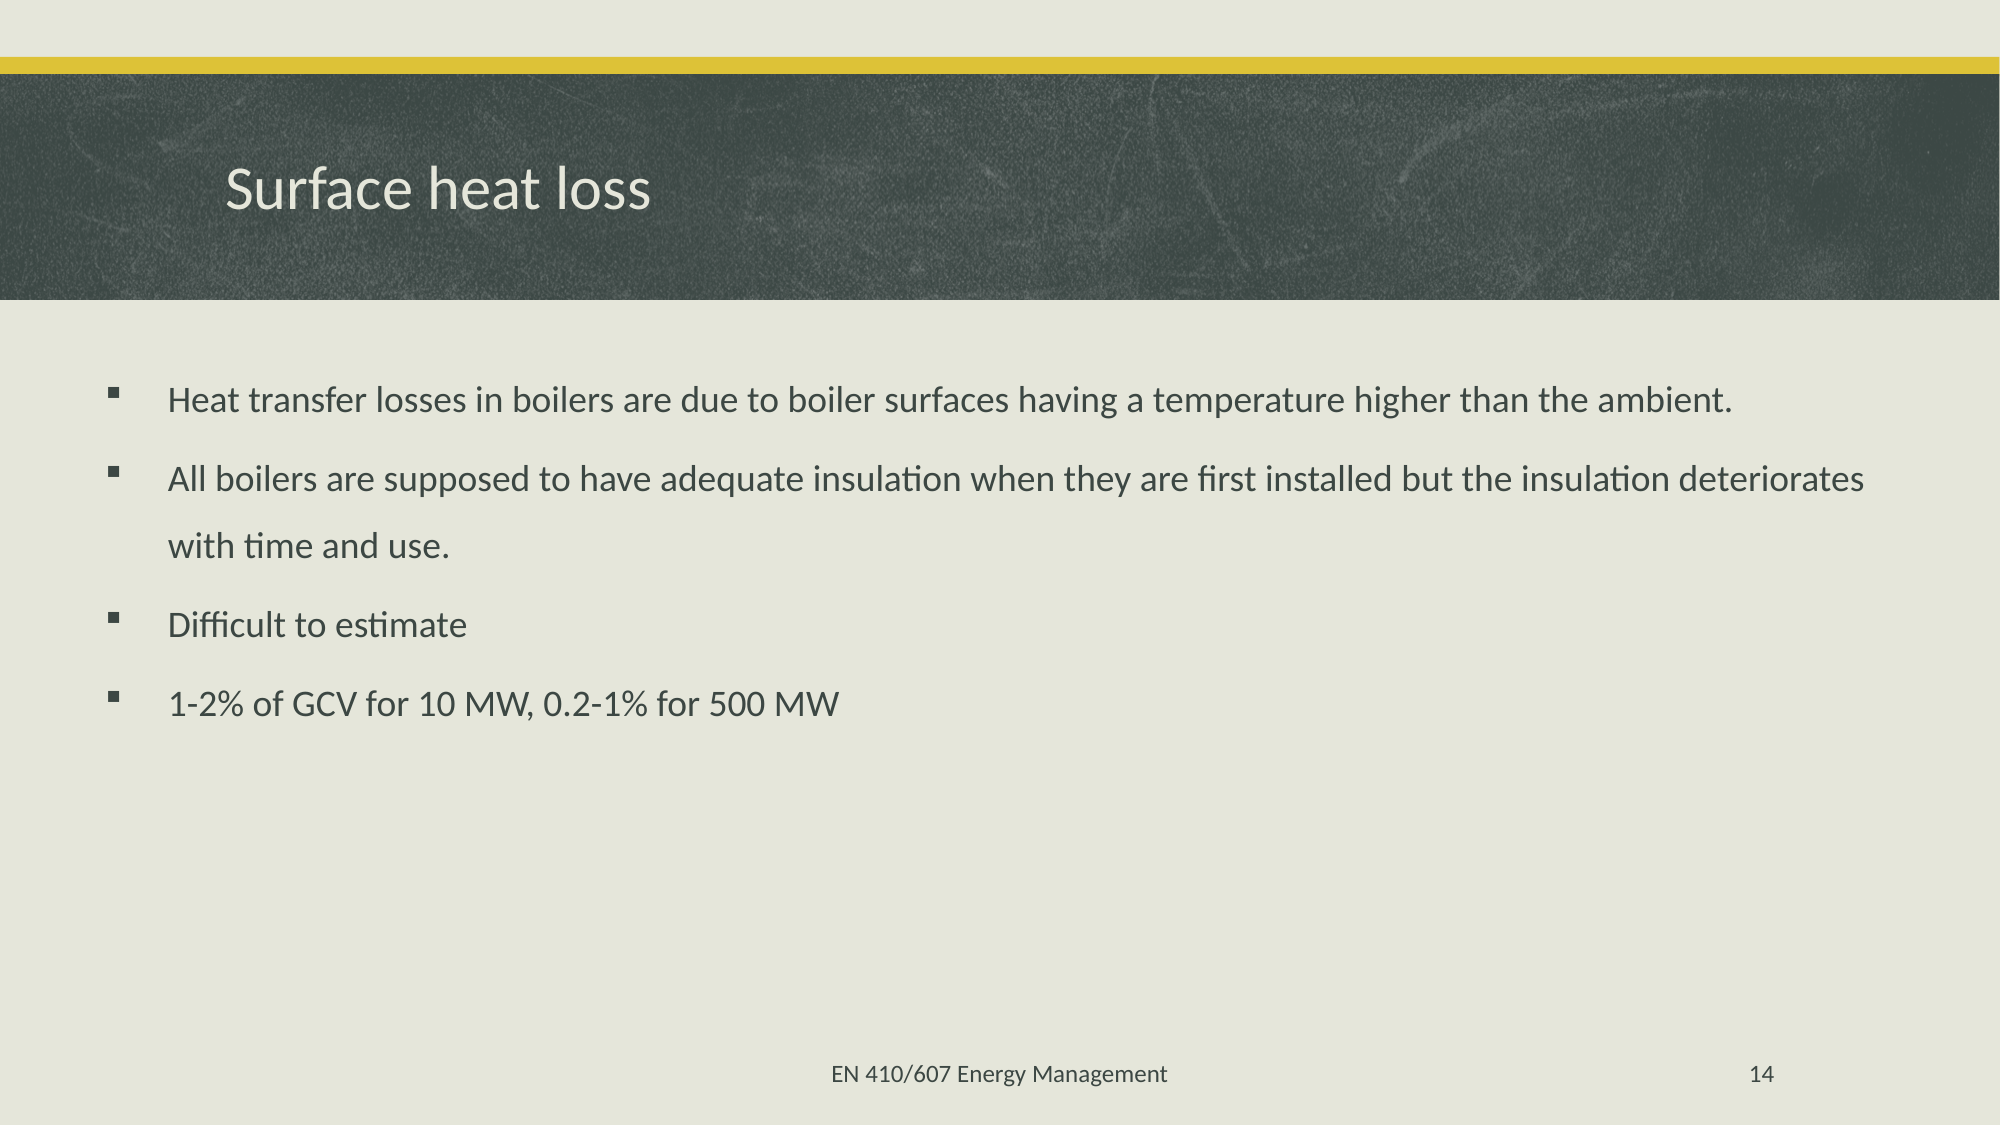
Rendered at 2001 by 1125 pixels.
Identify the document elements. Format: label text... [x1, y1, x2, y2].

picture [0, 74, 2000, 300]
slide_number 14 [1466, 1042, 1790, 1103]
title Surface heat loss [210, 76, 1790, 300]
footer EN 410/607 Energy Management [533, 1042, 1466, 1103]
list Heat transfer losses in boilers are due to boiler surfaces having a temperature higher than the ambient. All boilers are supposed to have adequate insulation when they are first installed but the insulation deteriorates with time and use. Difficult to estimate 1-2% of GCV for 10 MW, 0.2-1% for 500 MW [84, 344, 1906, 826]
